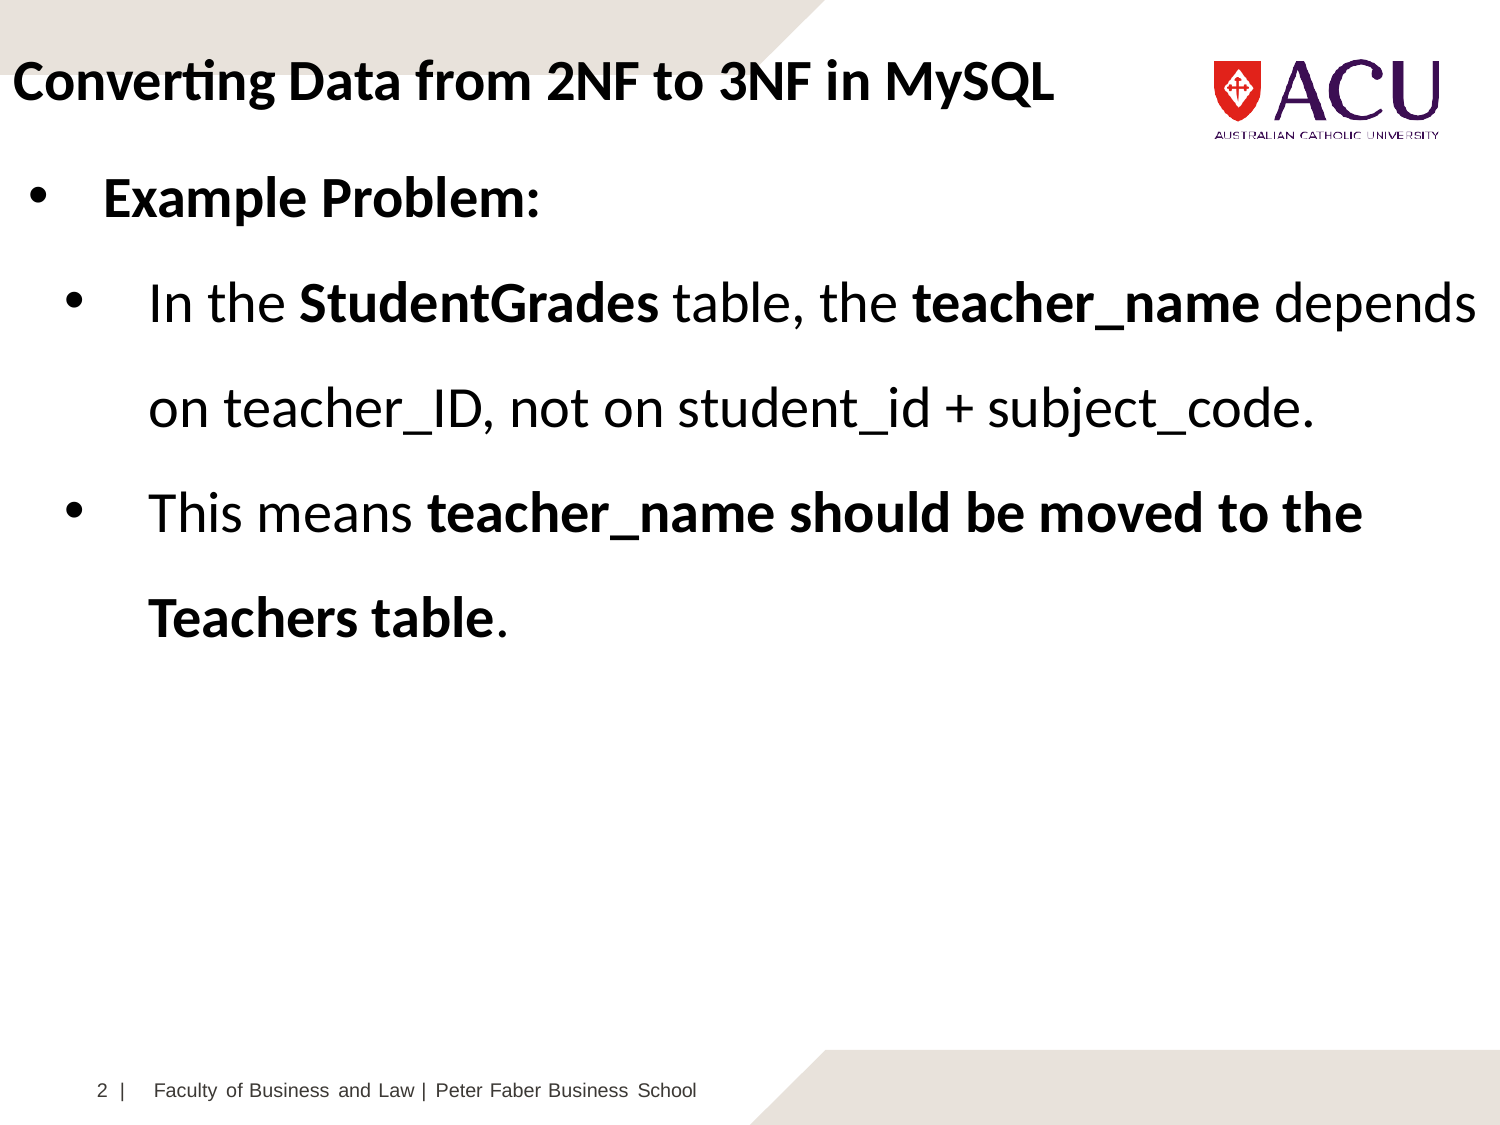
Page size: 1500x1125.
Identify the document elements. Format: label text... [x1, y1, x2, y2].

text_box Example Problem: In the StudentGrades table, the teacher_name depends on teacher_ID, not on student_id + subject_code. This means teacher_name should be moved to the Teachers table. [0, 116, 1500, 657]
text_box Converting Data from 2NF to 3NF in MySQL [0, 0, 1499, 116]
text_box 2 | Faculty of Business and Law | Peter Faber Business School [94, 1074, 702, 1102]
